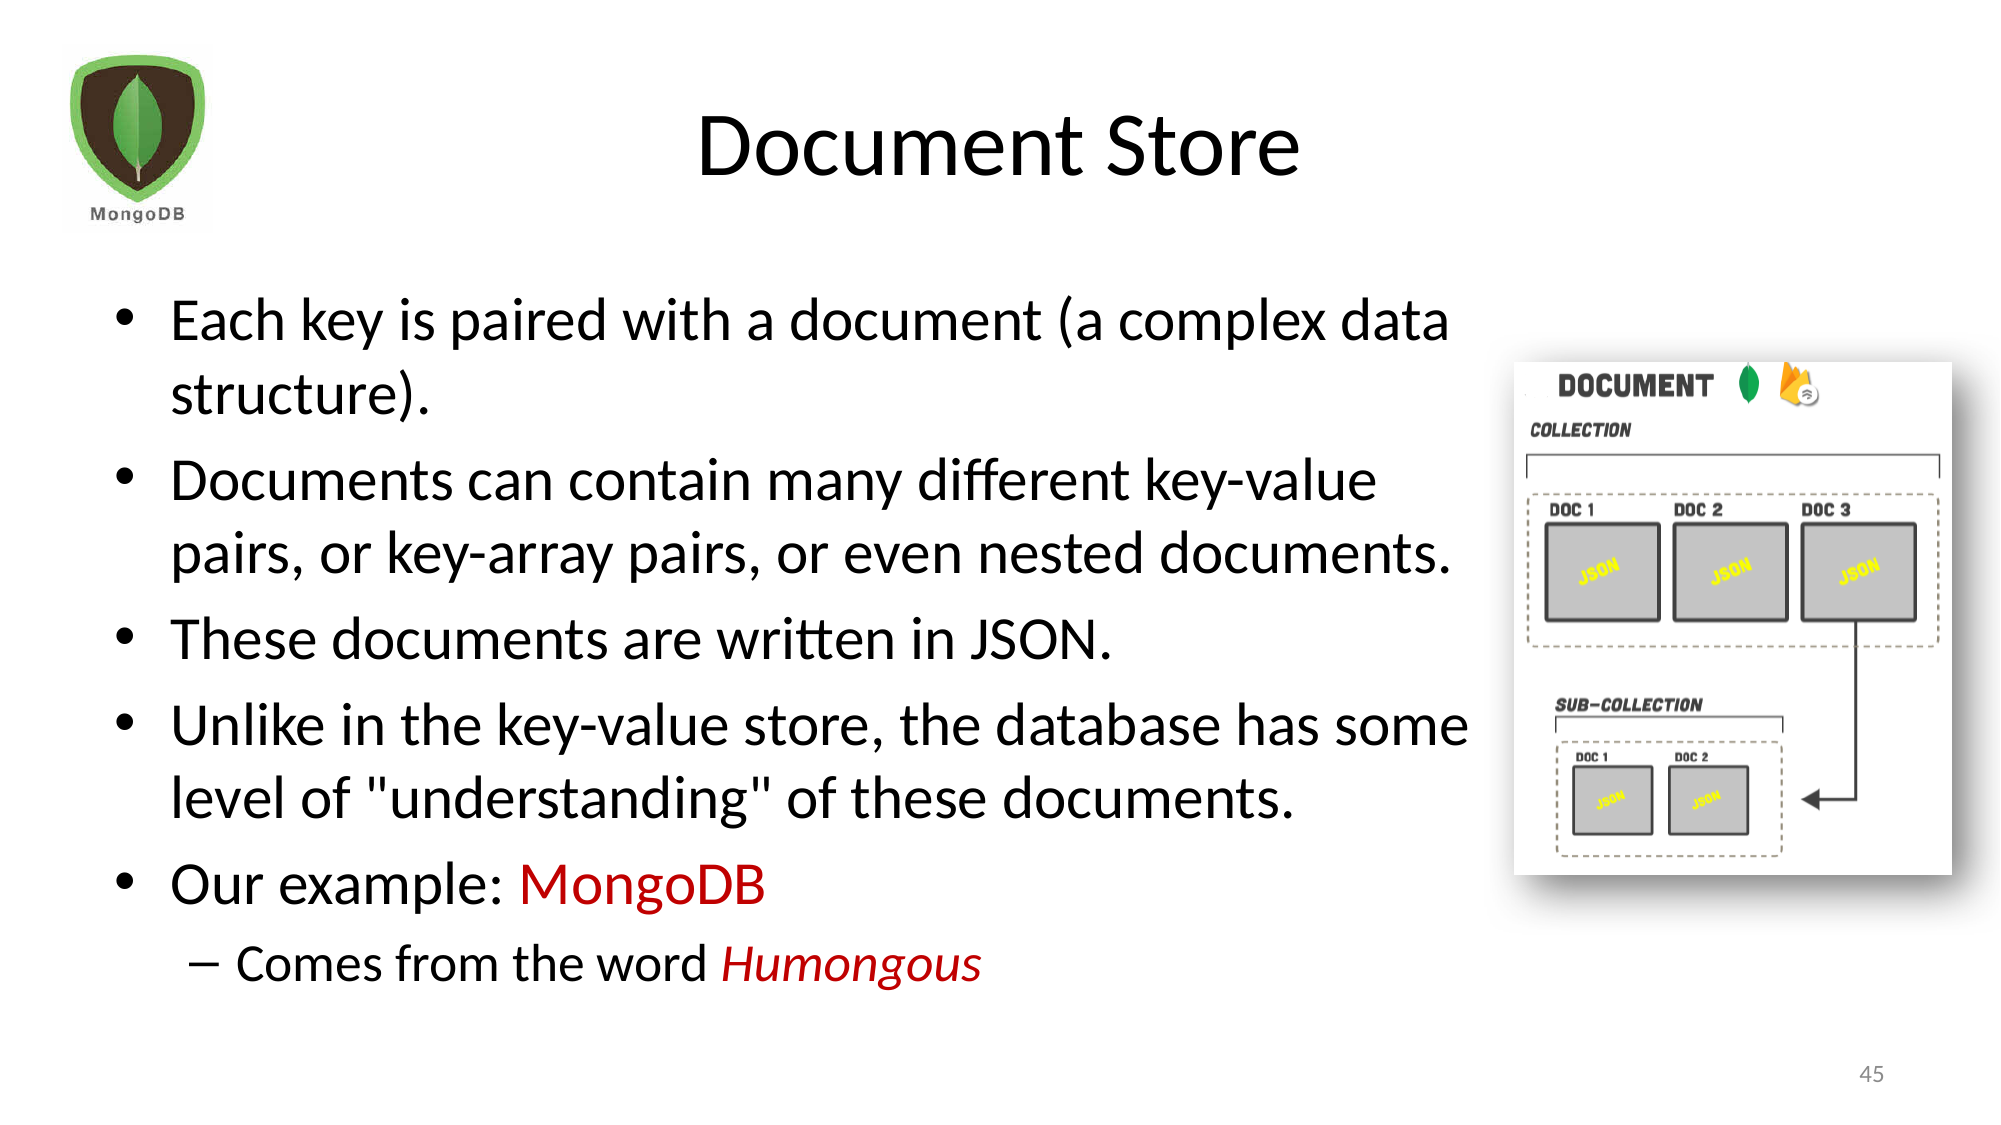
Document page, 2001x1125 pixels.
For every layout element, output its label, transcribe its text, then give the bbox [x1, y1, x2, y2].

list Each key is paired with a document (a complex data structure). Documents can contain many different key-value pairs, or key-array pairs, or even nested documents. These documents are written in JSON. Unlike in the key-value store, the database has some level of "understanding" of these documents. Our example: MongoDB Comes from the word Humongous [99, 271, 1500, 1072]
picture [62, 43, 214, 233]
picture [1513, 362, 1952, 876]
title Document Store [215, 45, 1900, 233]
slide_number 45 [1433, 1042, 1900, 1103]
